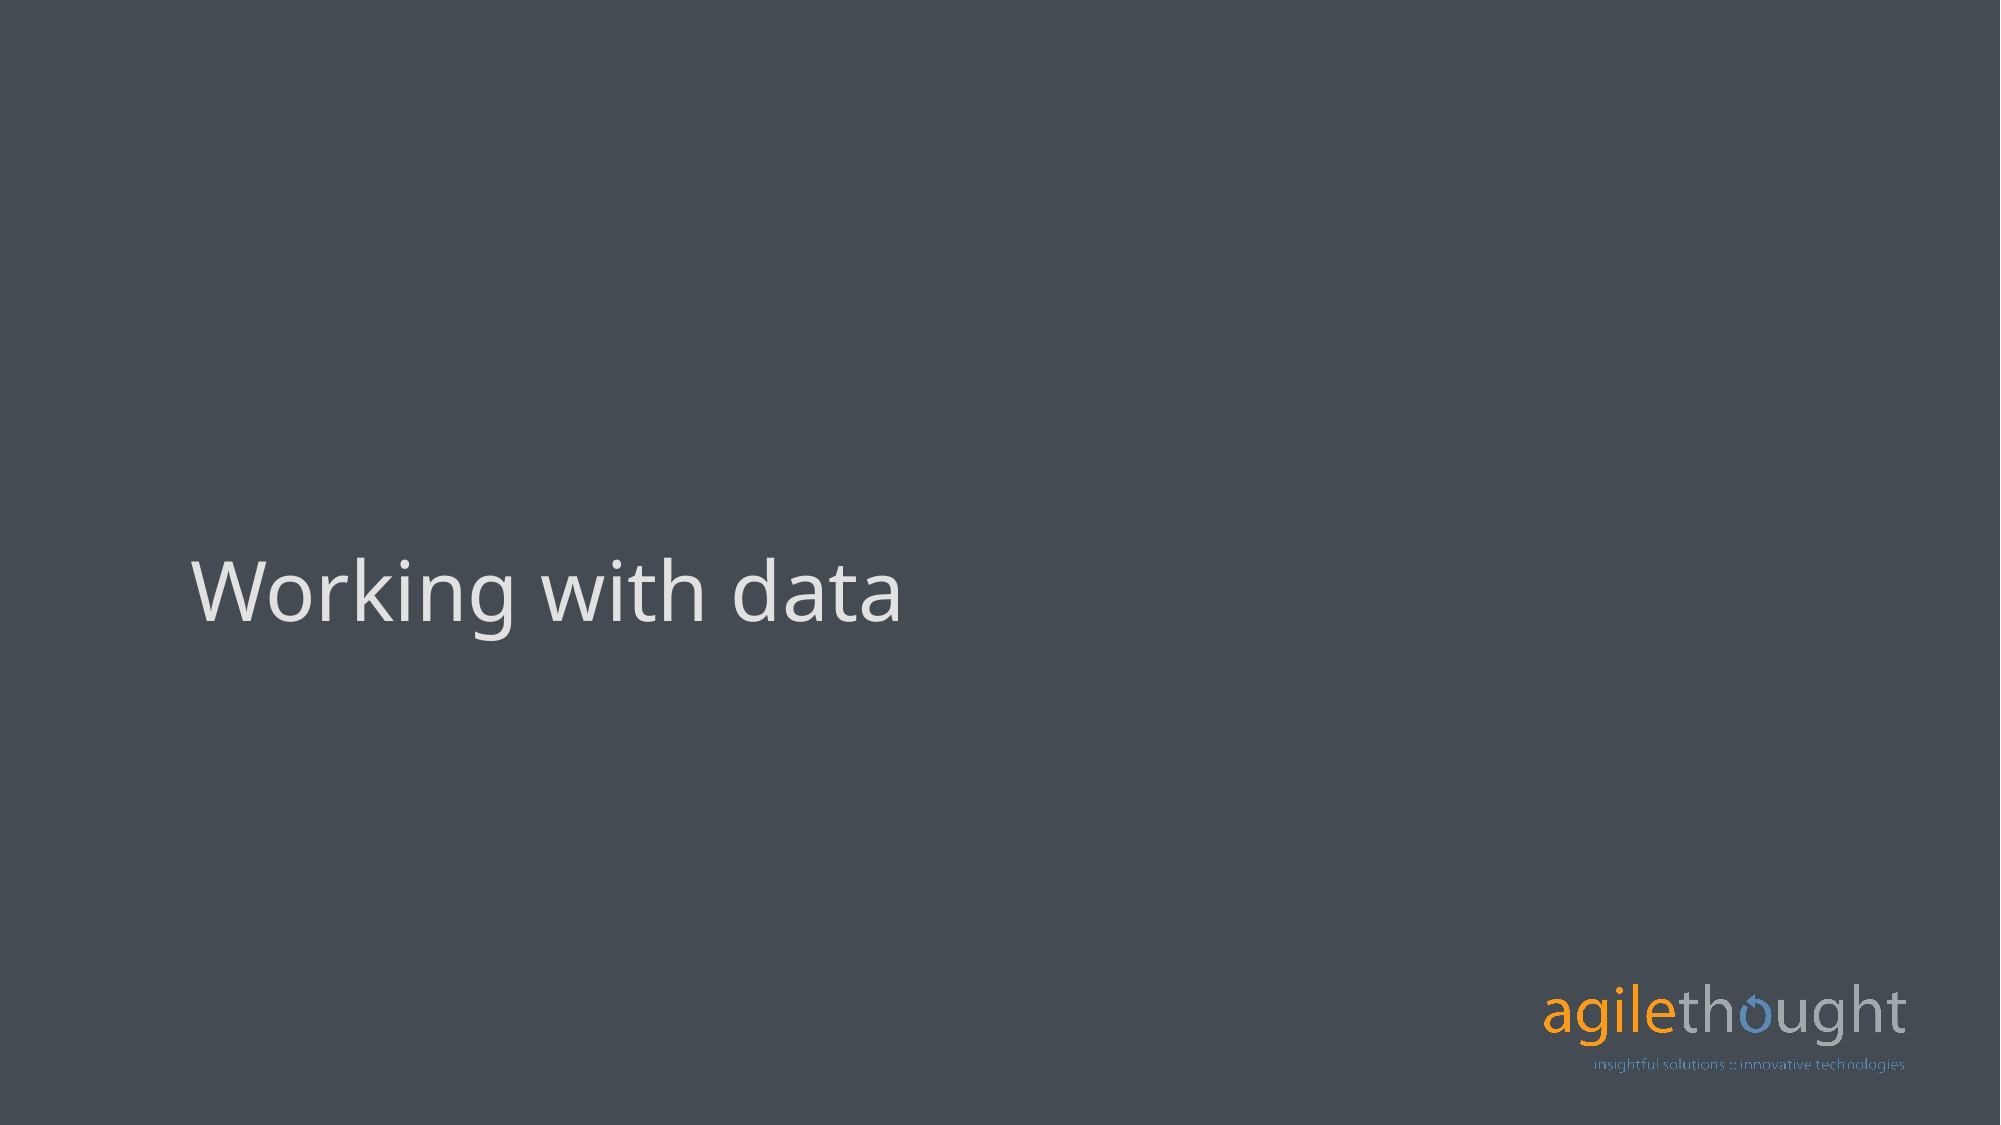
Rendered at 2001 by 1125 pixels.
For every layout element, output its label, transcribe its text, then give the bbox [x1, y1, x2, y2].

picture [1544, 984, 1906, 1073]
list Working with data [175, 520, 1478, 636]
